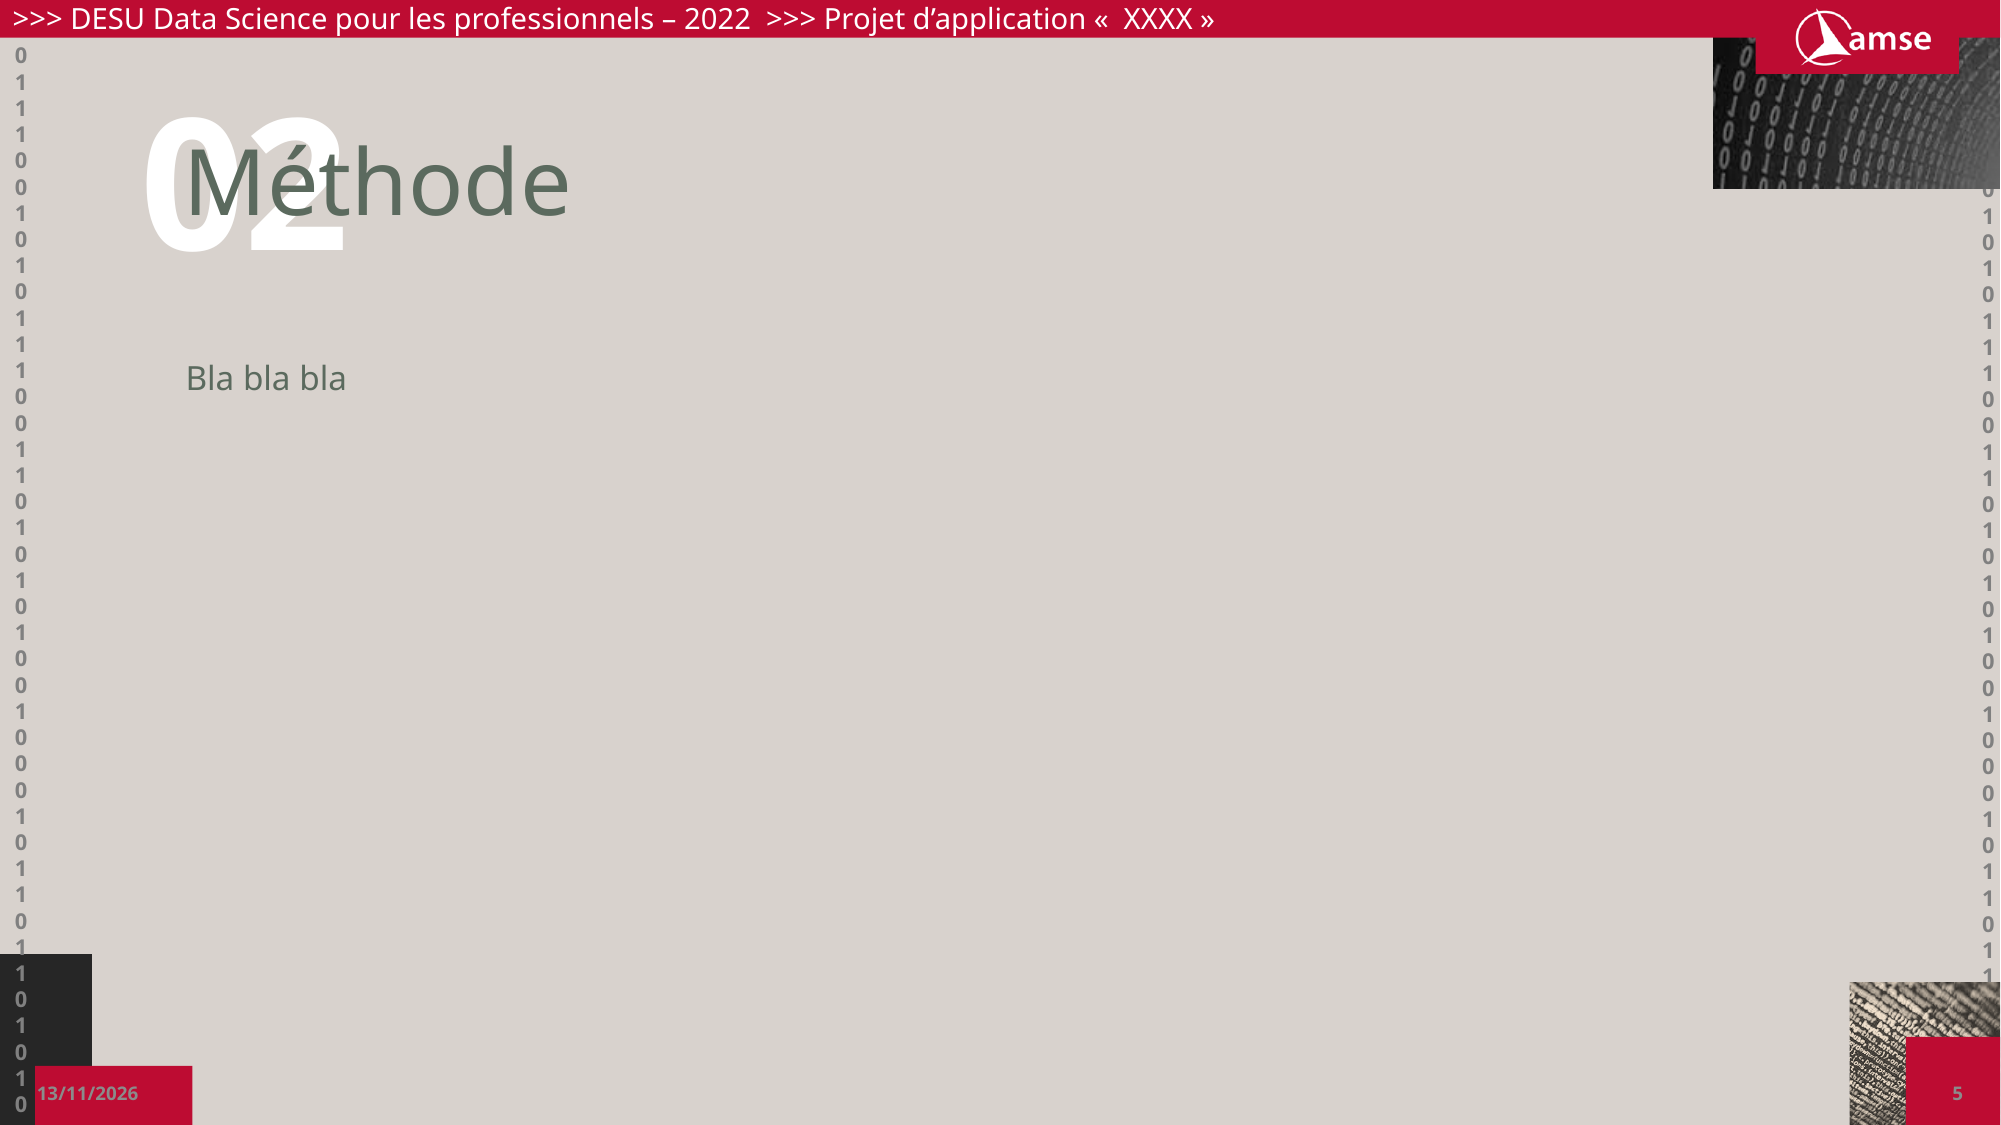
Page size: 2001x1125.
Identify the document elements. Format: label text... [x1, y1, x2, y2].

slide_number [21, 1064, 472, 1124]
picture [1755, 0, 1959, 74]
slide_number 5 [1528, 1064, 1979, 1124]
list 02 [124, 84, 610, 304]
picture [0, 954, 92, 1125]
list Bla bla bla [170, 329, 1813, 1050]
title Méthode [168, 76, 874, 297]
